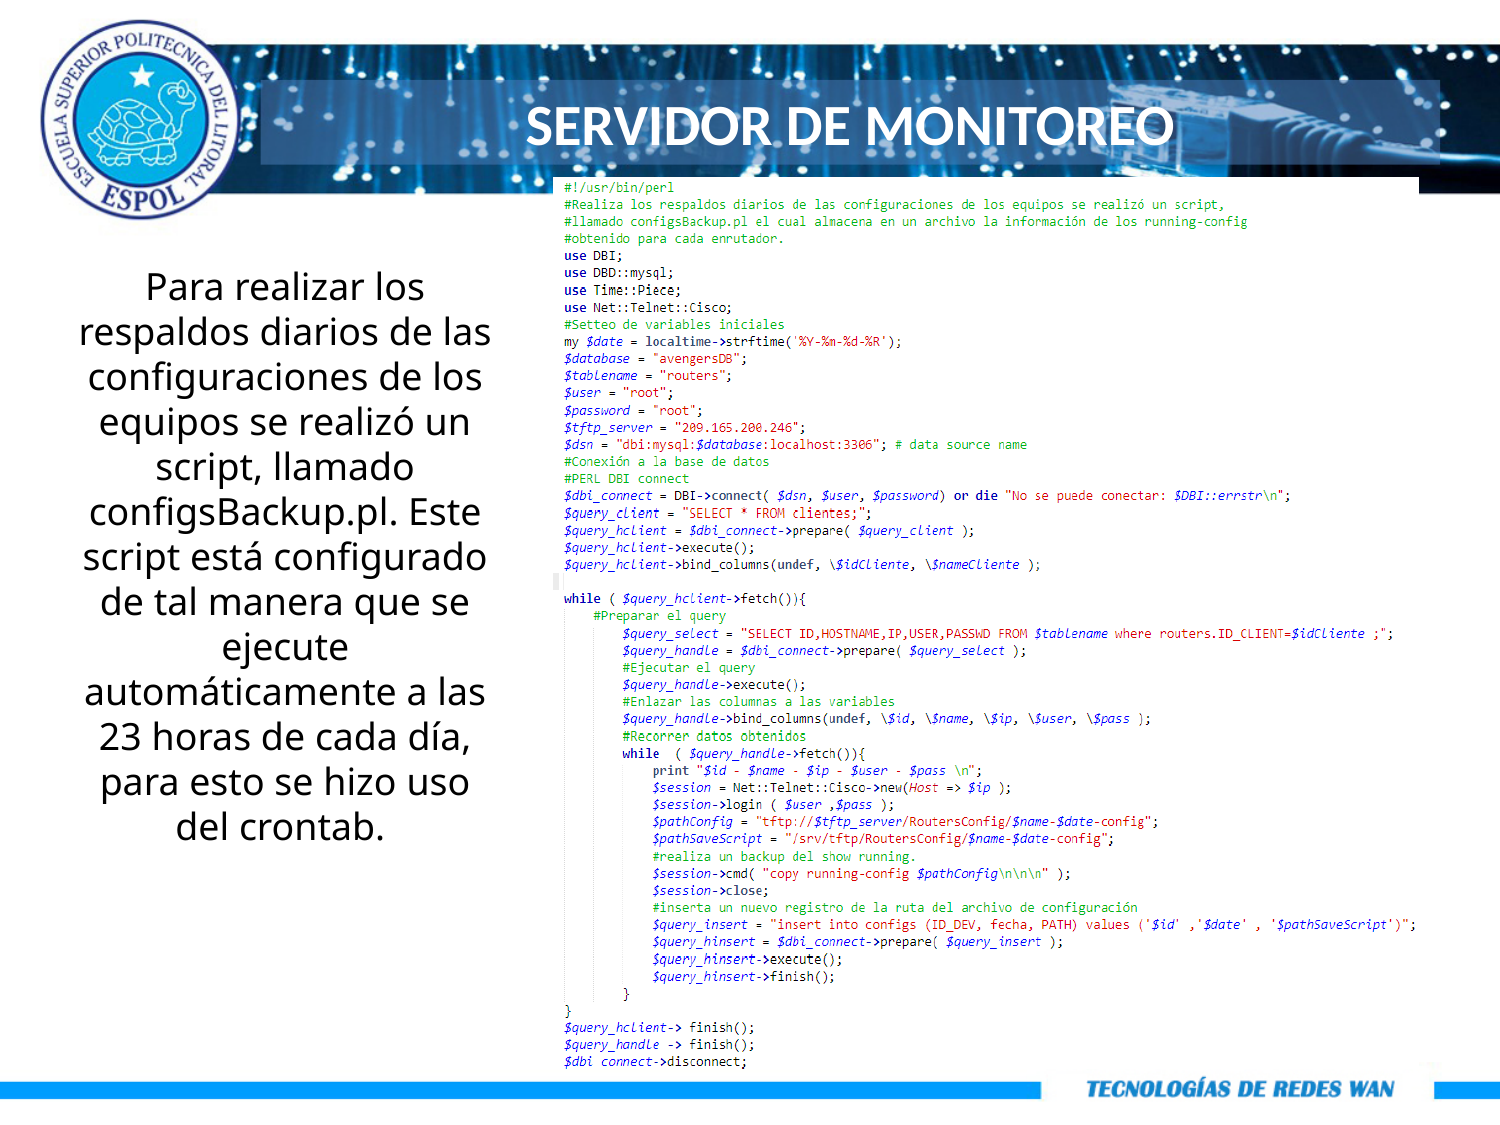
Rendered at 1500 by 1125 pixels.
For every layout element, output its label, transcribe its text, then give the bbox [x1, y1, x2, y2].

list Para realizar los respaldos diarios de las configuraciones de los equipos se realizó un script, llamado configsBackup.pl. Este script está configurado de tal manera que se ejecute automáticamente a las 23 horas de cada día, para esto se hizo uso del crontab. [60, 218, 510, 892]
picture [0, 0, 1500, 1125]
text_box SERVIDOR DE MONITOREO [260, 79, 1441, 165]
